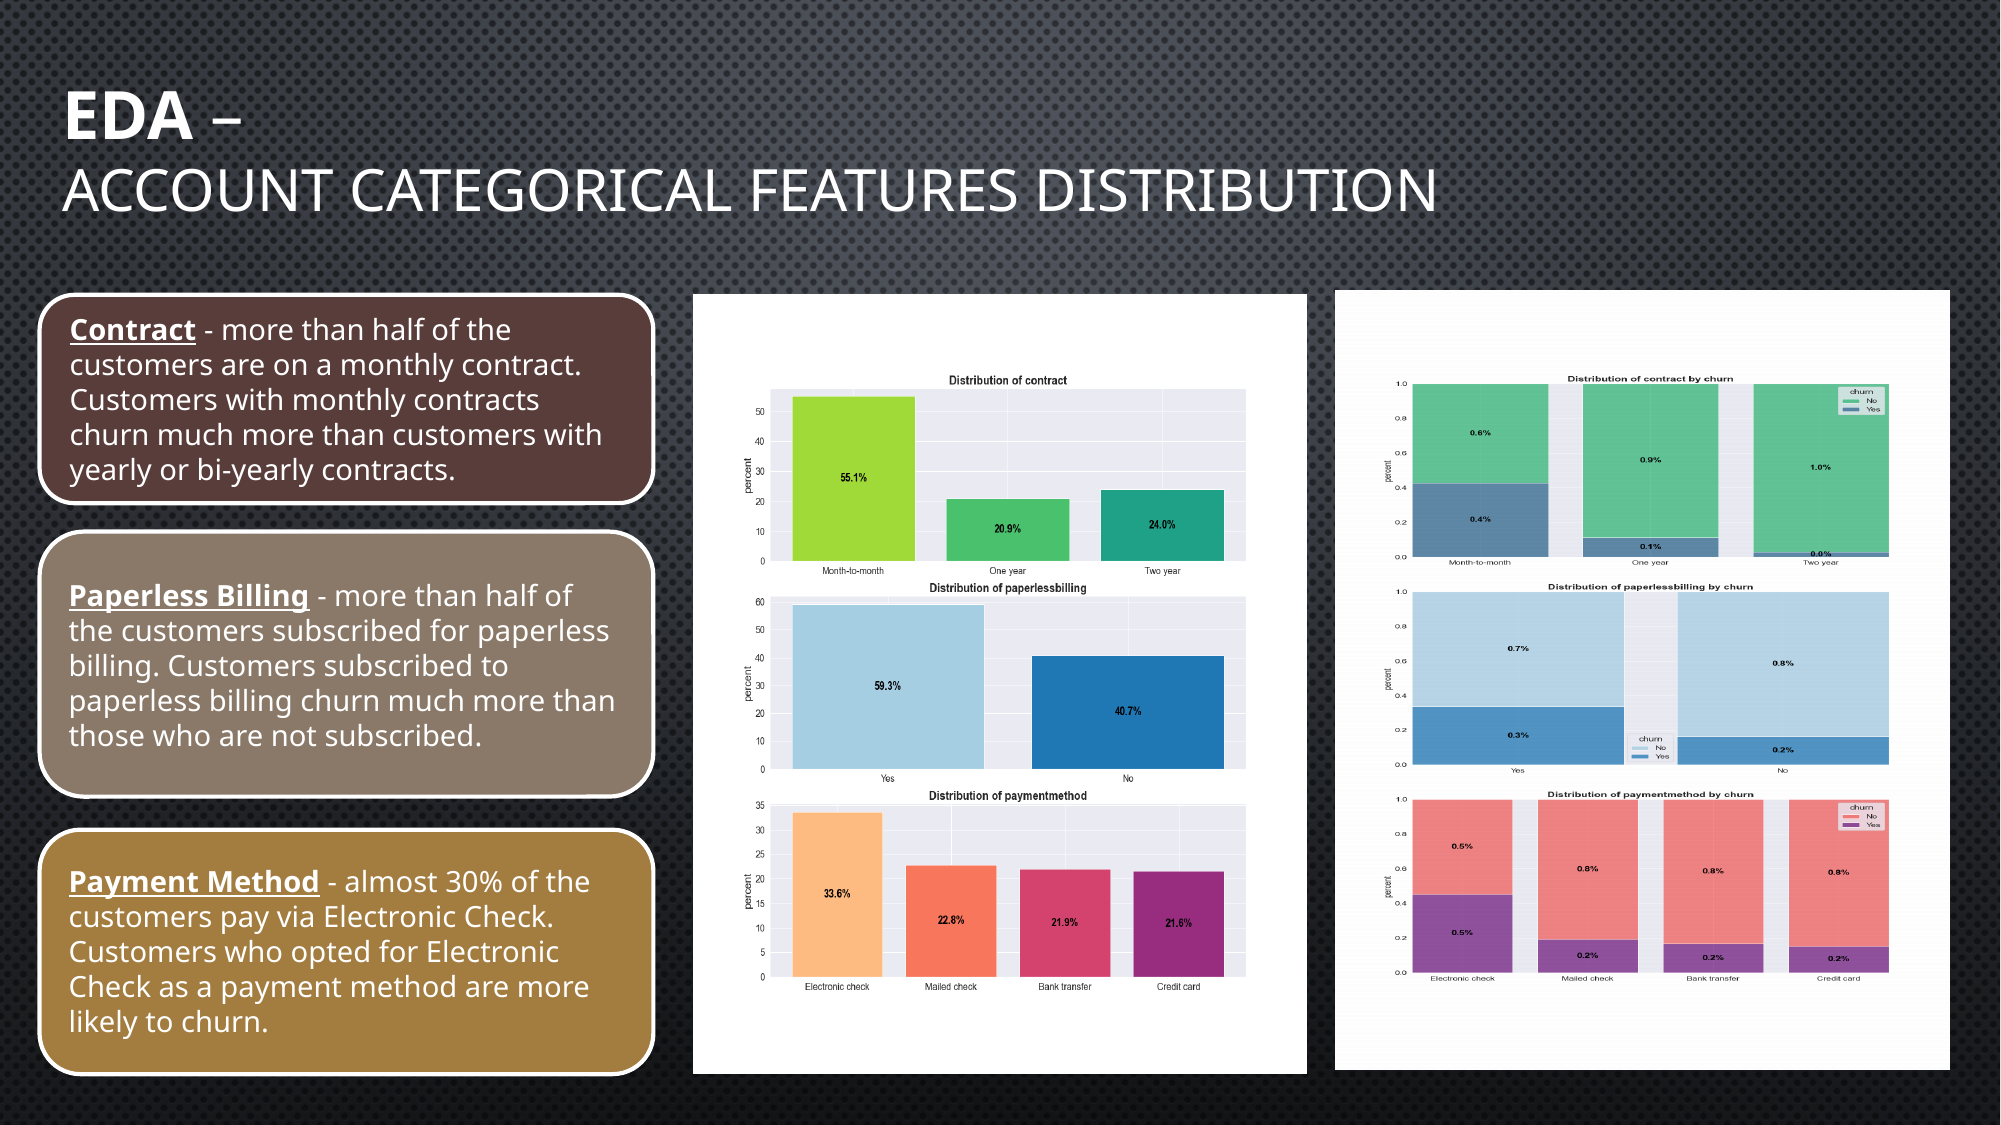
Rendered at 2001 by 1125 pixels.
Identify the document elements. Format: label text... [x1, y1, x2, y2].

picture [1335, 289, 1950, 1070]
title EDA – Account Categorical Features Distribution [47, 38, 1937, 258]
picture [692, 294, 1308, 1075]
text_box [39, 294, 654, 1075]
